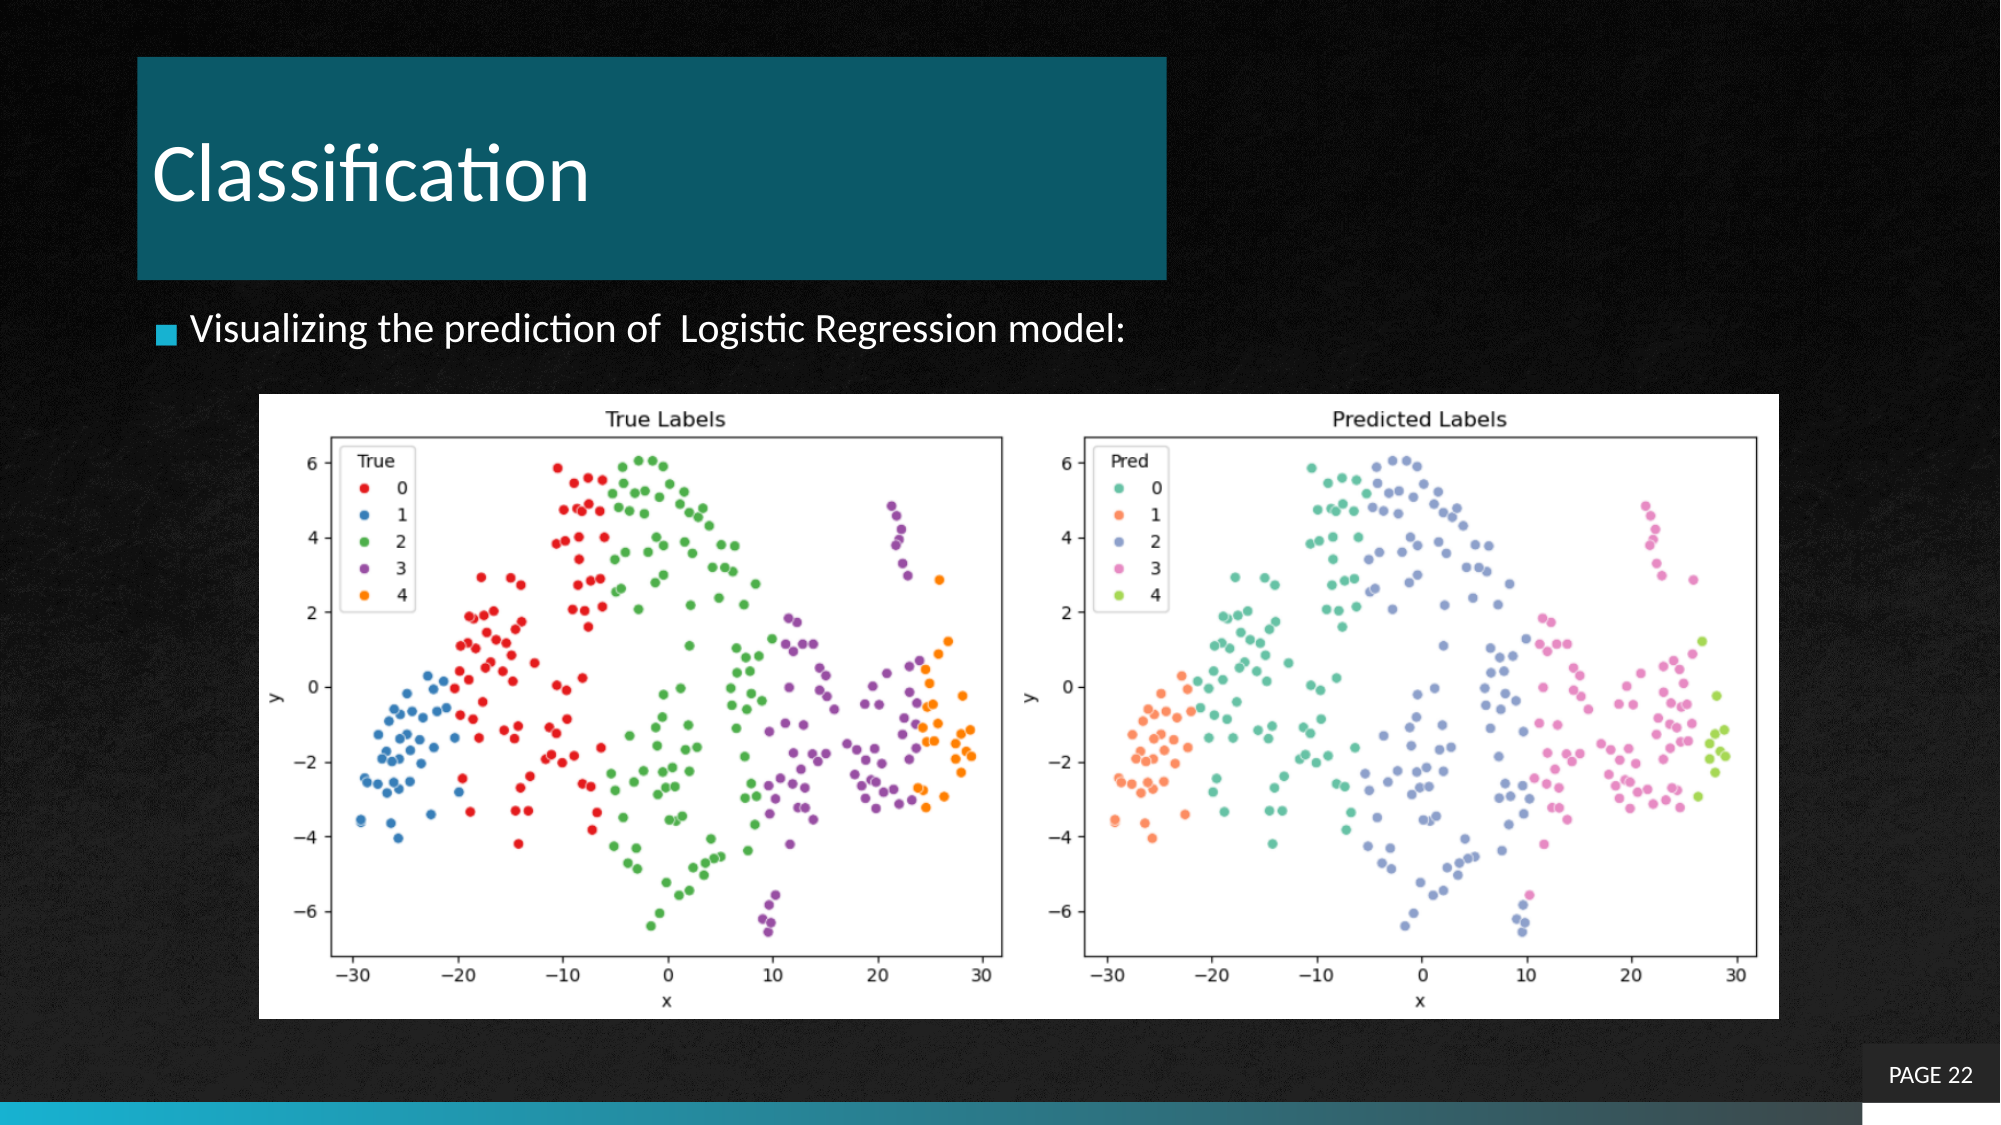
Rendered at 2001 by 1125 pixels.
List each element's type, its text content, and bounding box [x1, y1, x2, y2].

title Classification [137, 56, 1167, 281]
list Visualizing the prediction of Logistic Regression model: [137, 299, 1876, 1014]
picture [0, 0, 2000, 1103]
slide_number PAGE 22 [1862, 1043, 2000, 1103]
